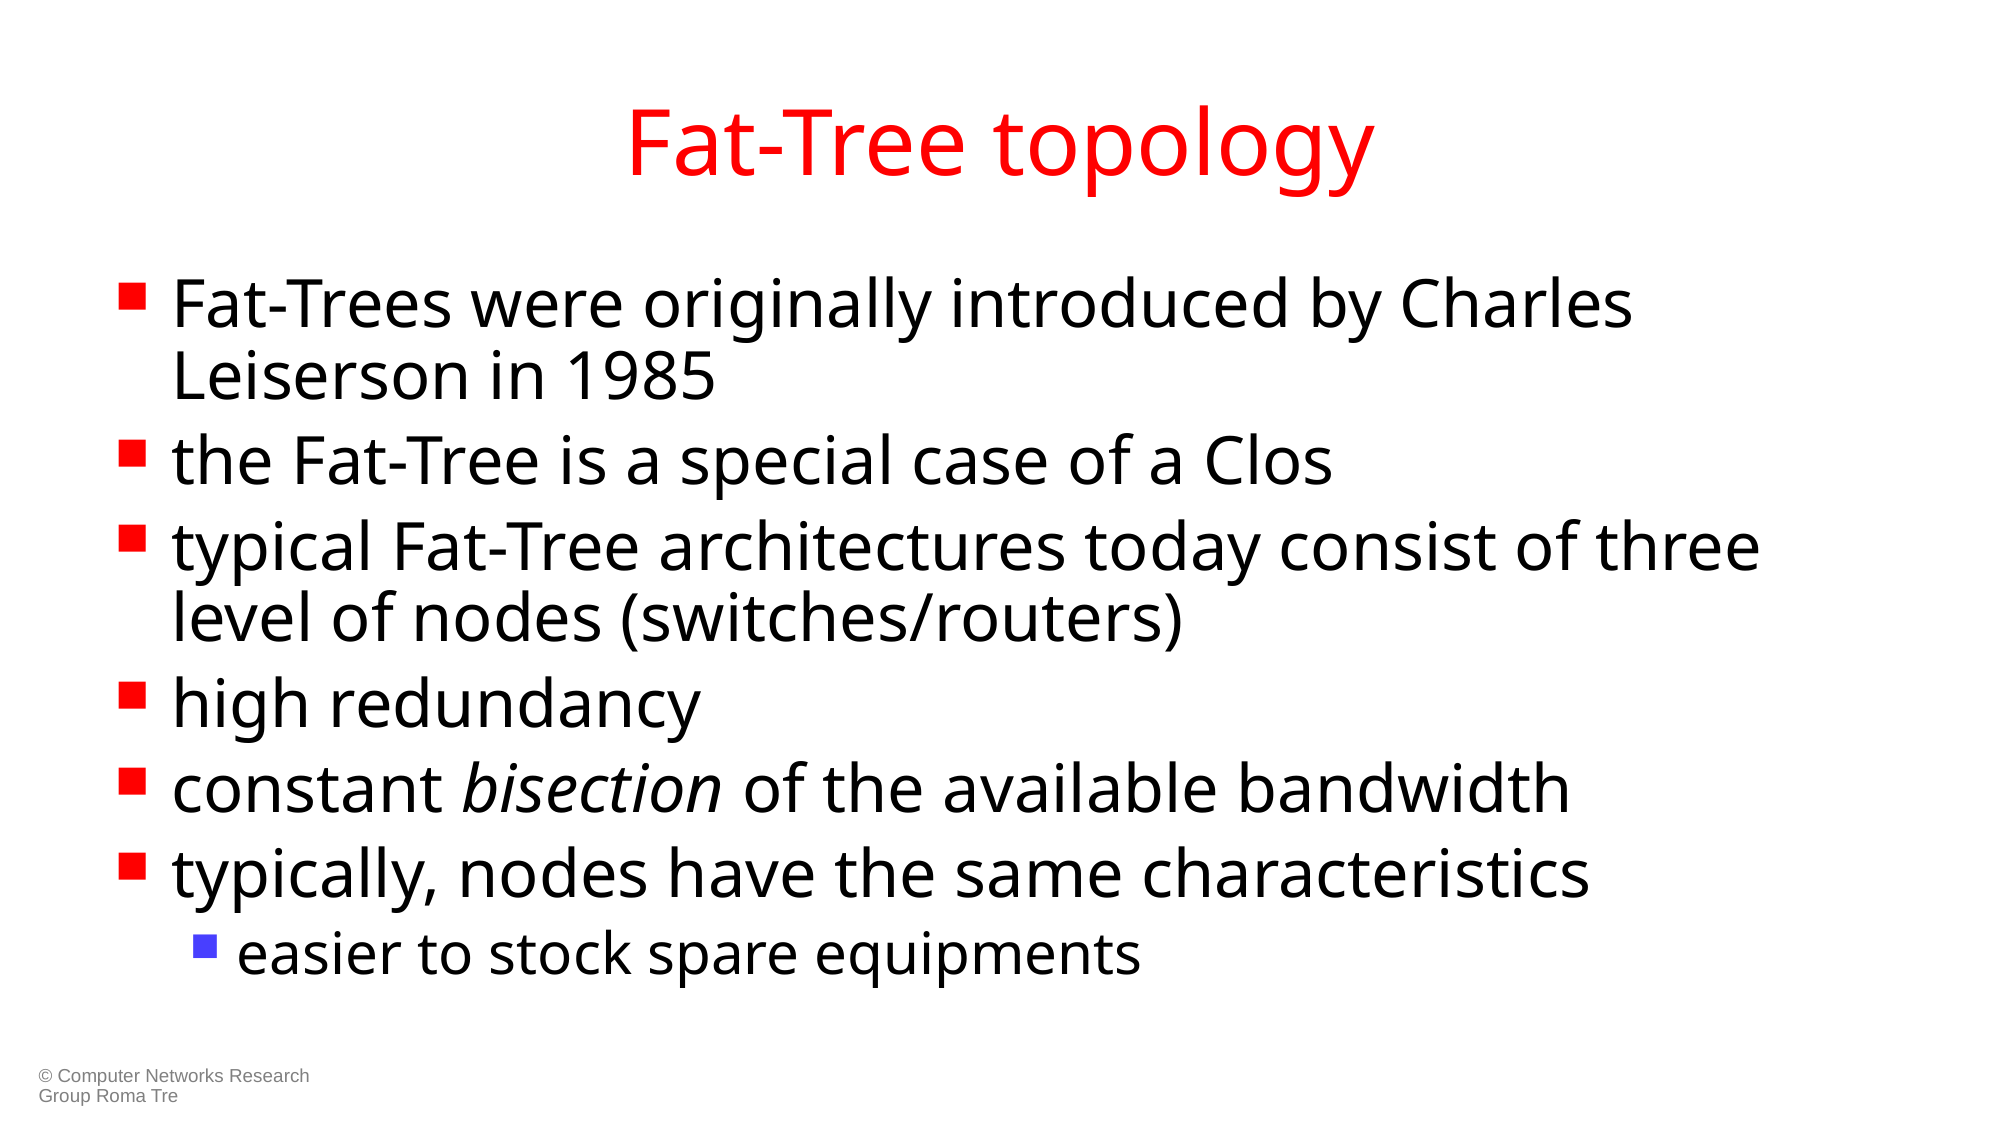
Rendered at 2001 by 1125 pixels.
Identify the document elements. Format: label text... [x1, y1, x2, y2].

list Fat-Trees were originally introduced by Charles Leiserson in 1985 the Fat-Tree is a special case of a Clos typical Fat-Tree architectures today consist of three level of nodes (switches/routers) high redundancy constant bisection of the available bandwidth typically, nodes have the same characteristics easier to stock spare equipments [99, 262, 1900, 1125]
title Fat-Tree topology [99, 45, 1900, 233]
